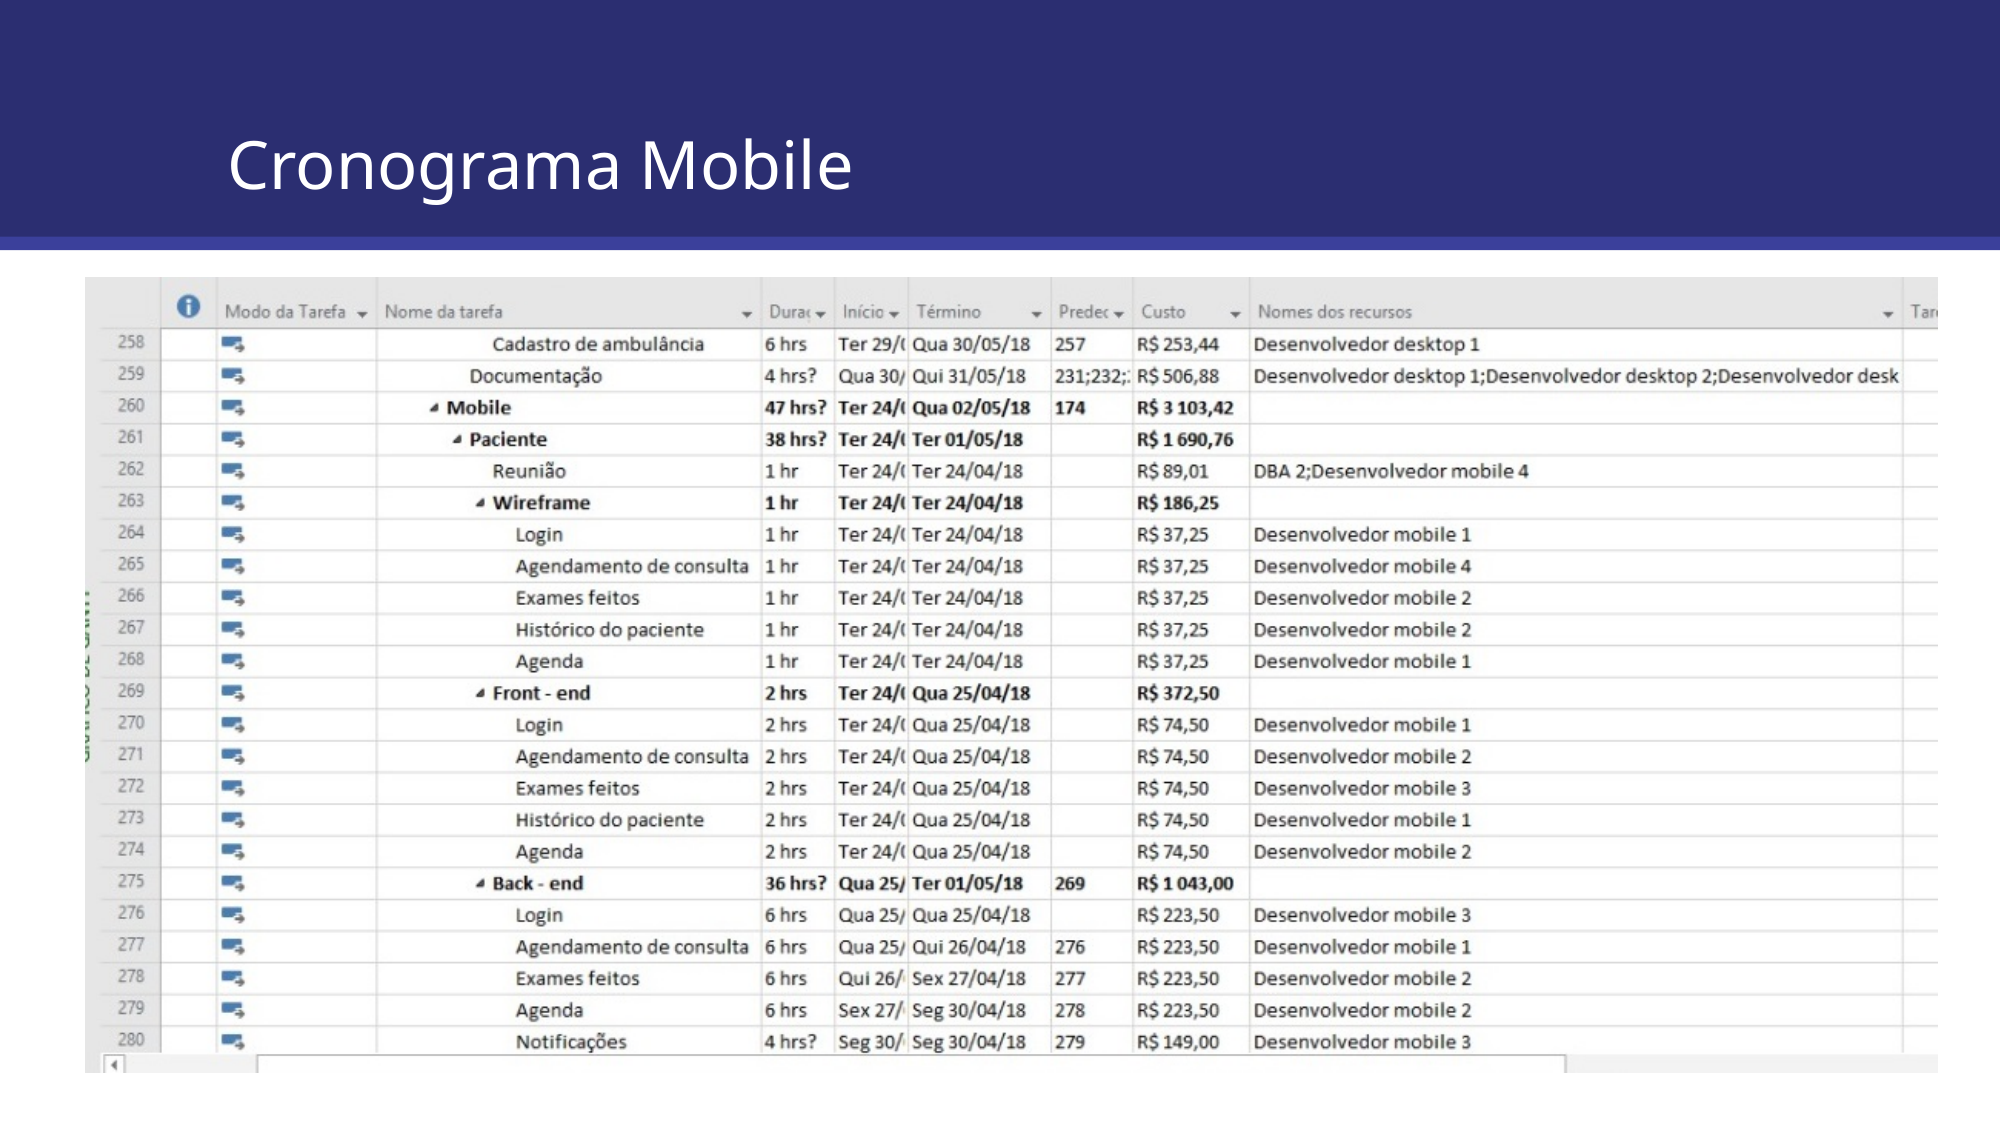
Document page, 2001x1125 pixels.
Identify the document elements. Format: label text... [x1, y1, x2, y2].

title Cronograma Mobile [212, 41, 1788, 212]
picture [85, 277, 1938, 1073]
